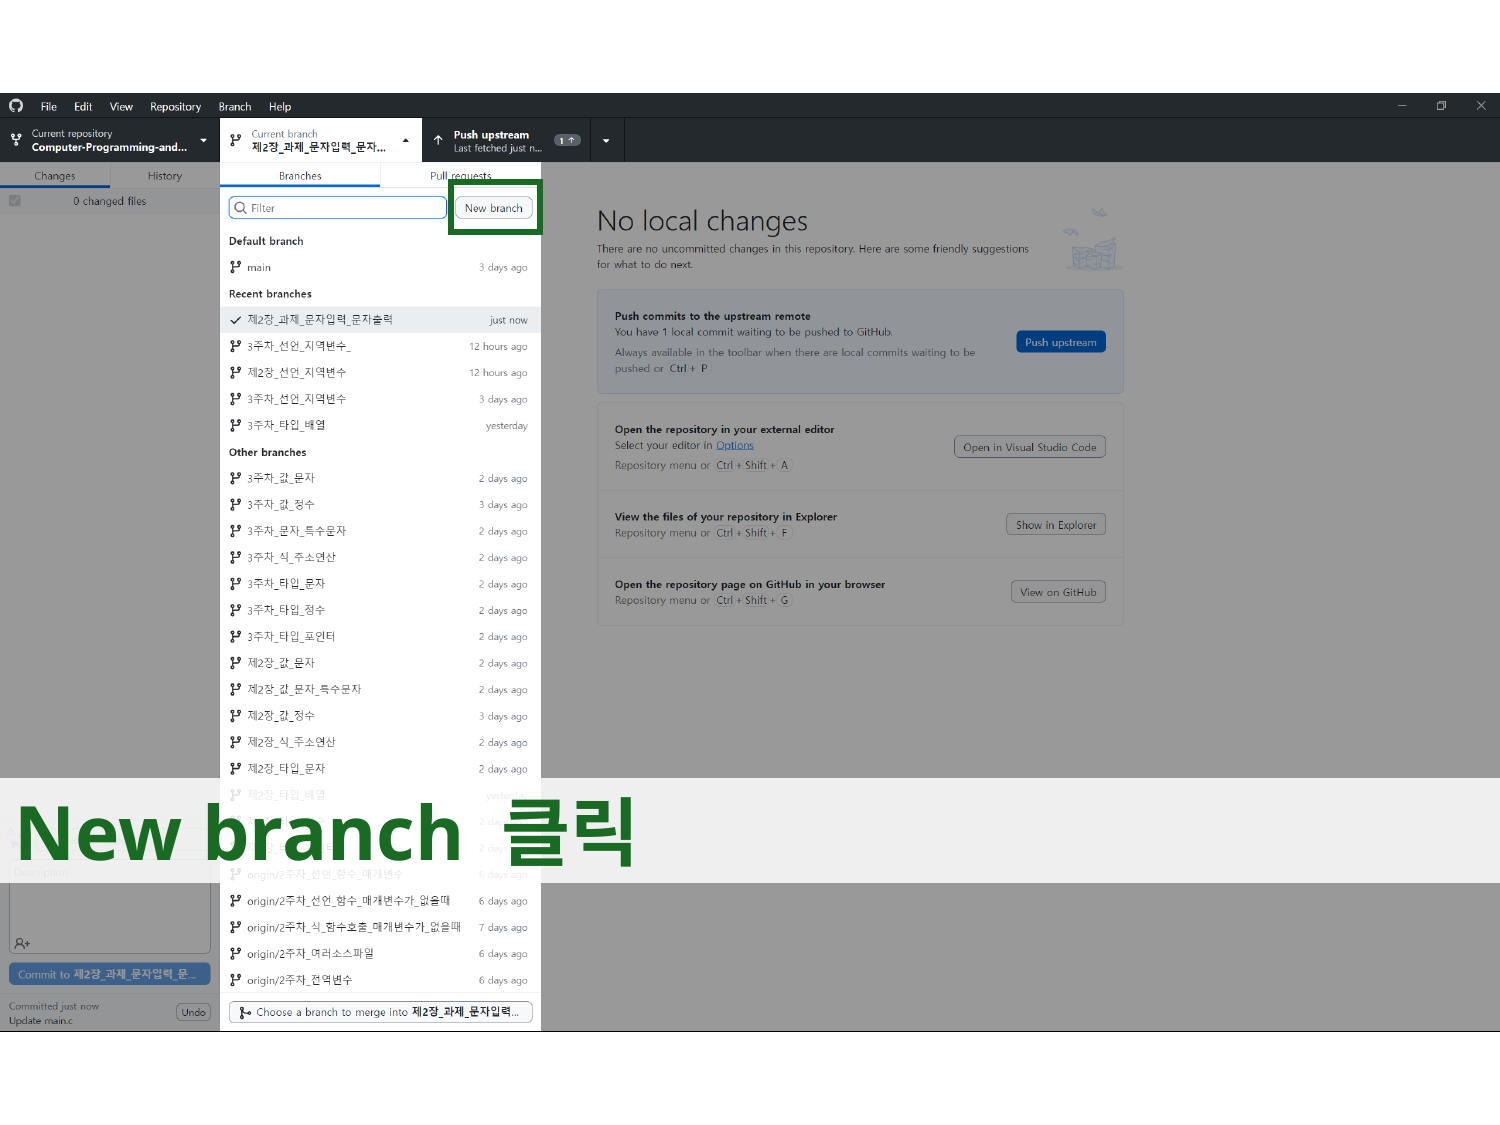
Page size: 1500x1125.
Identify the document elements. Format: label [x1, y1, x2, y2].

picture [0, 93, 1500, 1032]
